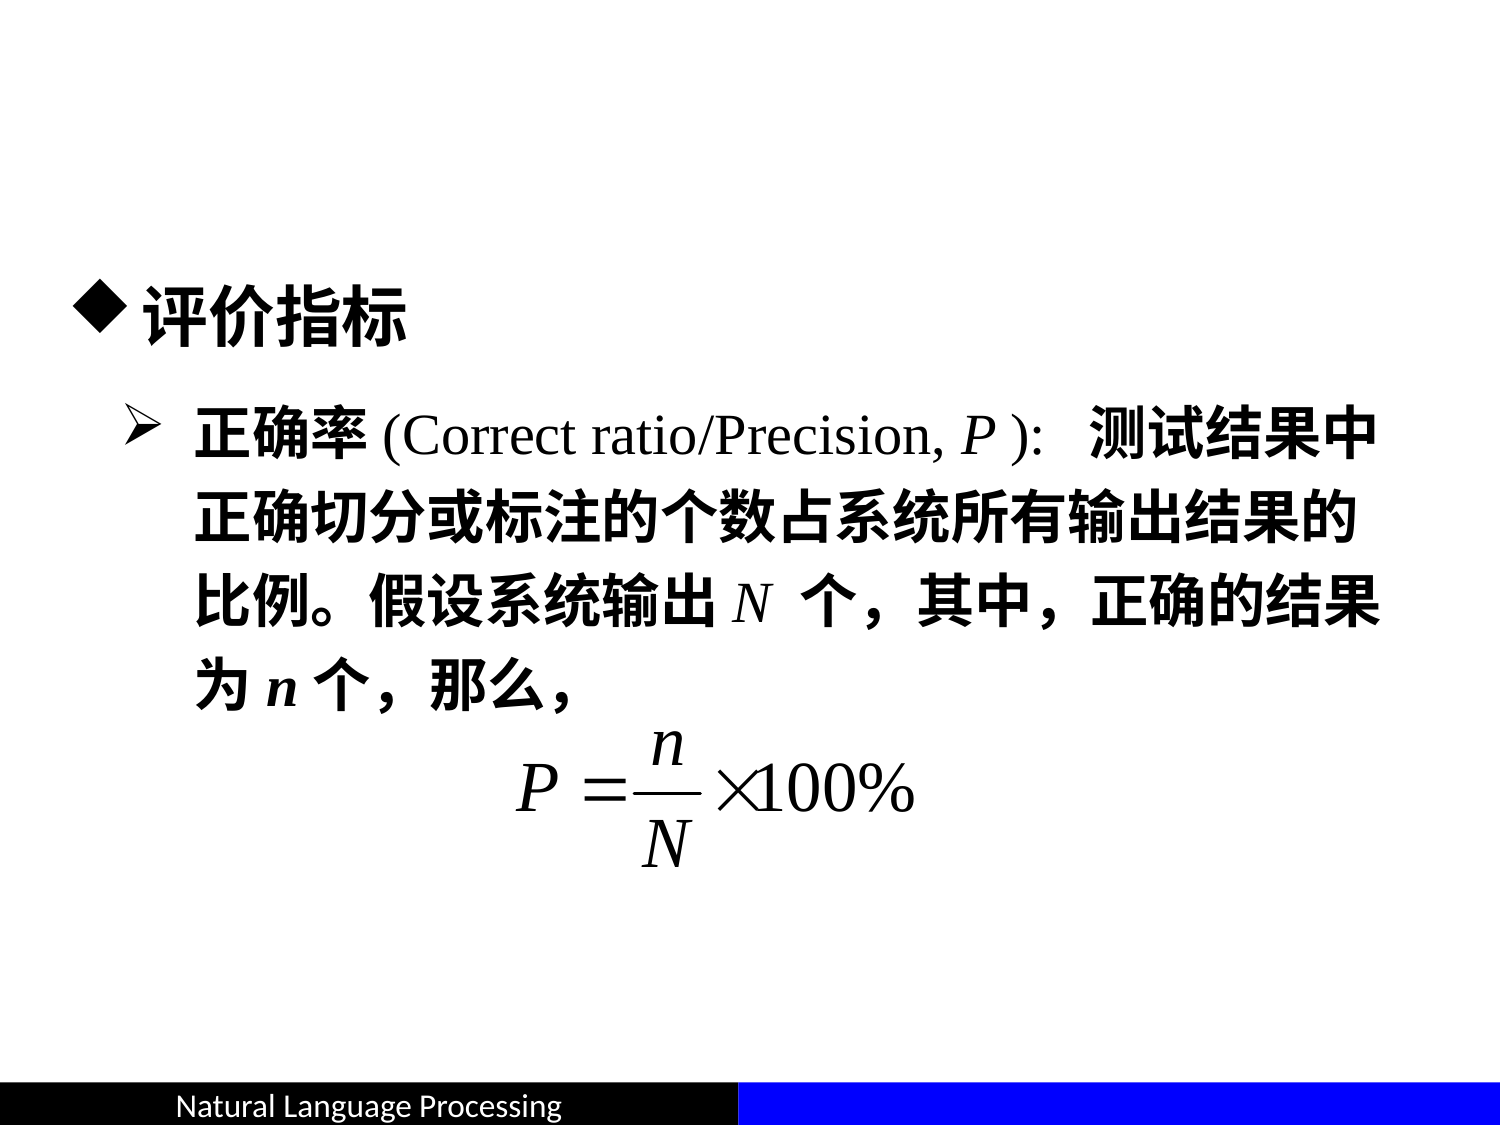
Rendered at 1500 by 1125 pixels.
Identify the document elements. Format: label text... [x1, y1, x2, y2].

text_box 正确率(Correct ratio/Precision, P ): 测试结果中正确切分或标注的个数占系统所有输出结果的比例。假设系统输出N 个，其中，正确的结果为n个，那么， [105, 374, 1418, 726]
text_box 评价指标 [53, 267, 620, 362]
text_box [503, 696, 930, 883]
